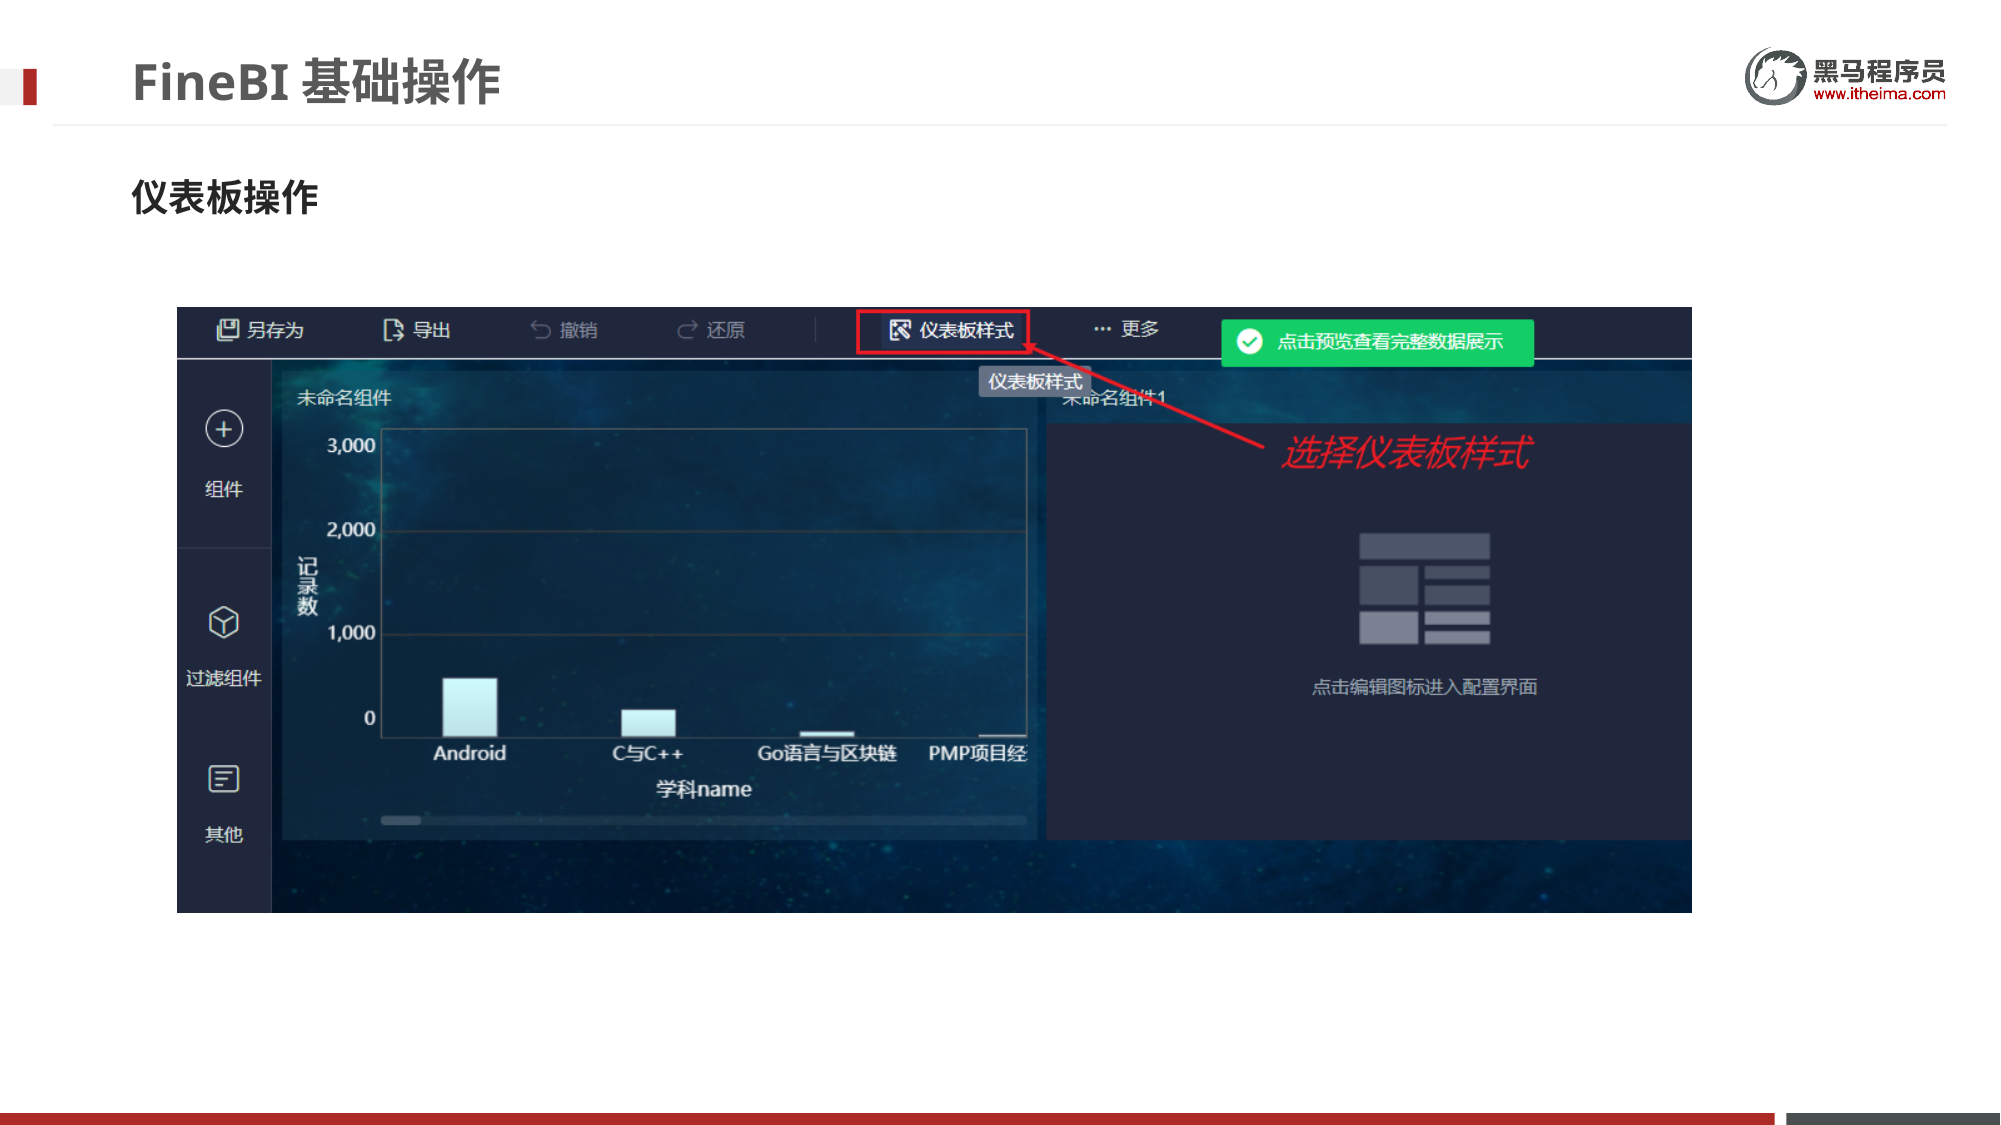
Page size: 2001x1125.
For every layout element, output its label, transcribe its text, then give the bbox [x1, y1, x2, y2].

text_box 仪表板操作 [116, 154, 1872, 239]
picture [177, 307, 1692, 914]
title FineBI基础操作 [116, 38, 1556, 124]
picture [1744, 46, 1946, 106]
